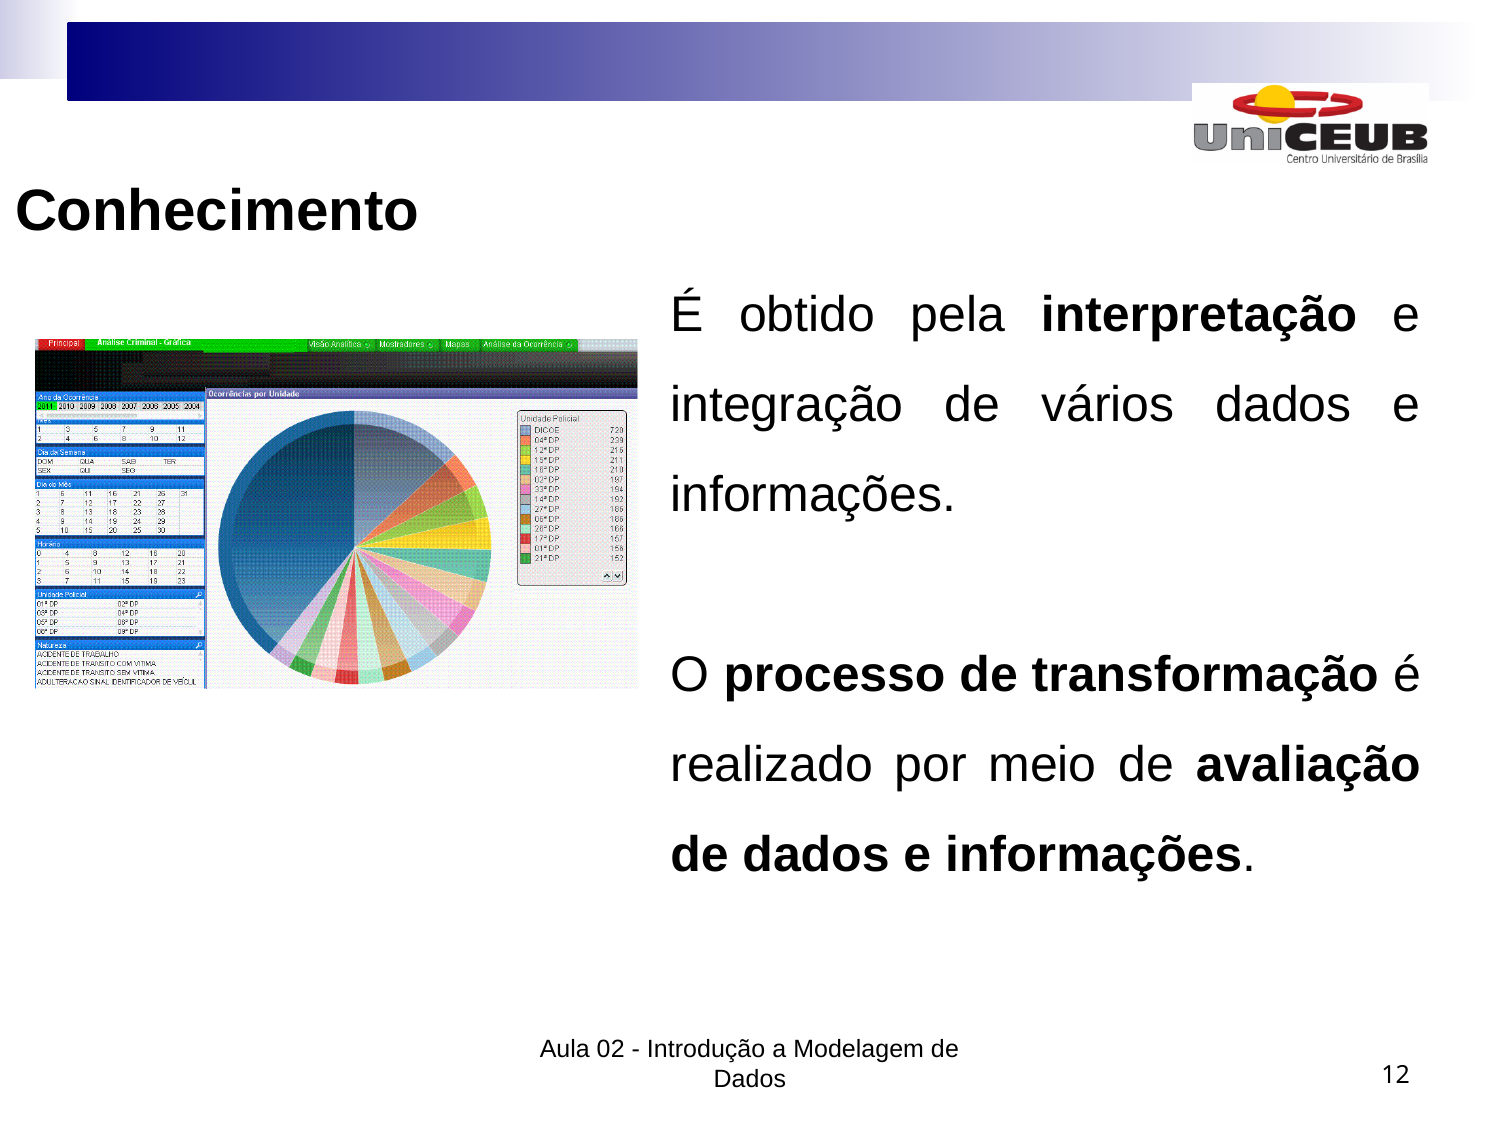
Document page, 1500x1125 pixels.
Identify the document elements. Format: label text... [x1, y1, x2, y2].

text_box Aula 02 - Introdução a Modelagem de Dados [512, 1024, 988, 1100]
text_box ‹#› [1074, 1024, 1425, 1100]
text_box É obtido pela interpretação e integração de vários dados e informações. O processo de transformação é realizado por meio de avaliação de dados e informações. [655, 243, 1436, 399]
title Conhecimento [0, 175, 1275, 238]
picture [34, 339, 639, 692]
picture [1191, 83, 1429, 165]
